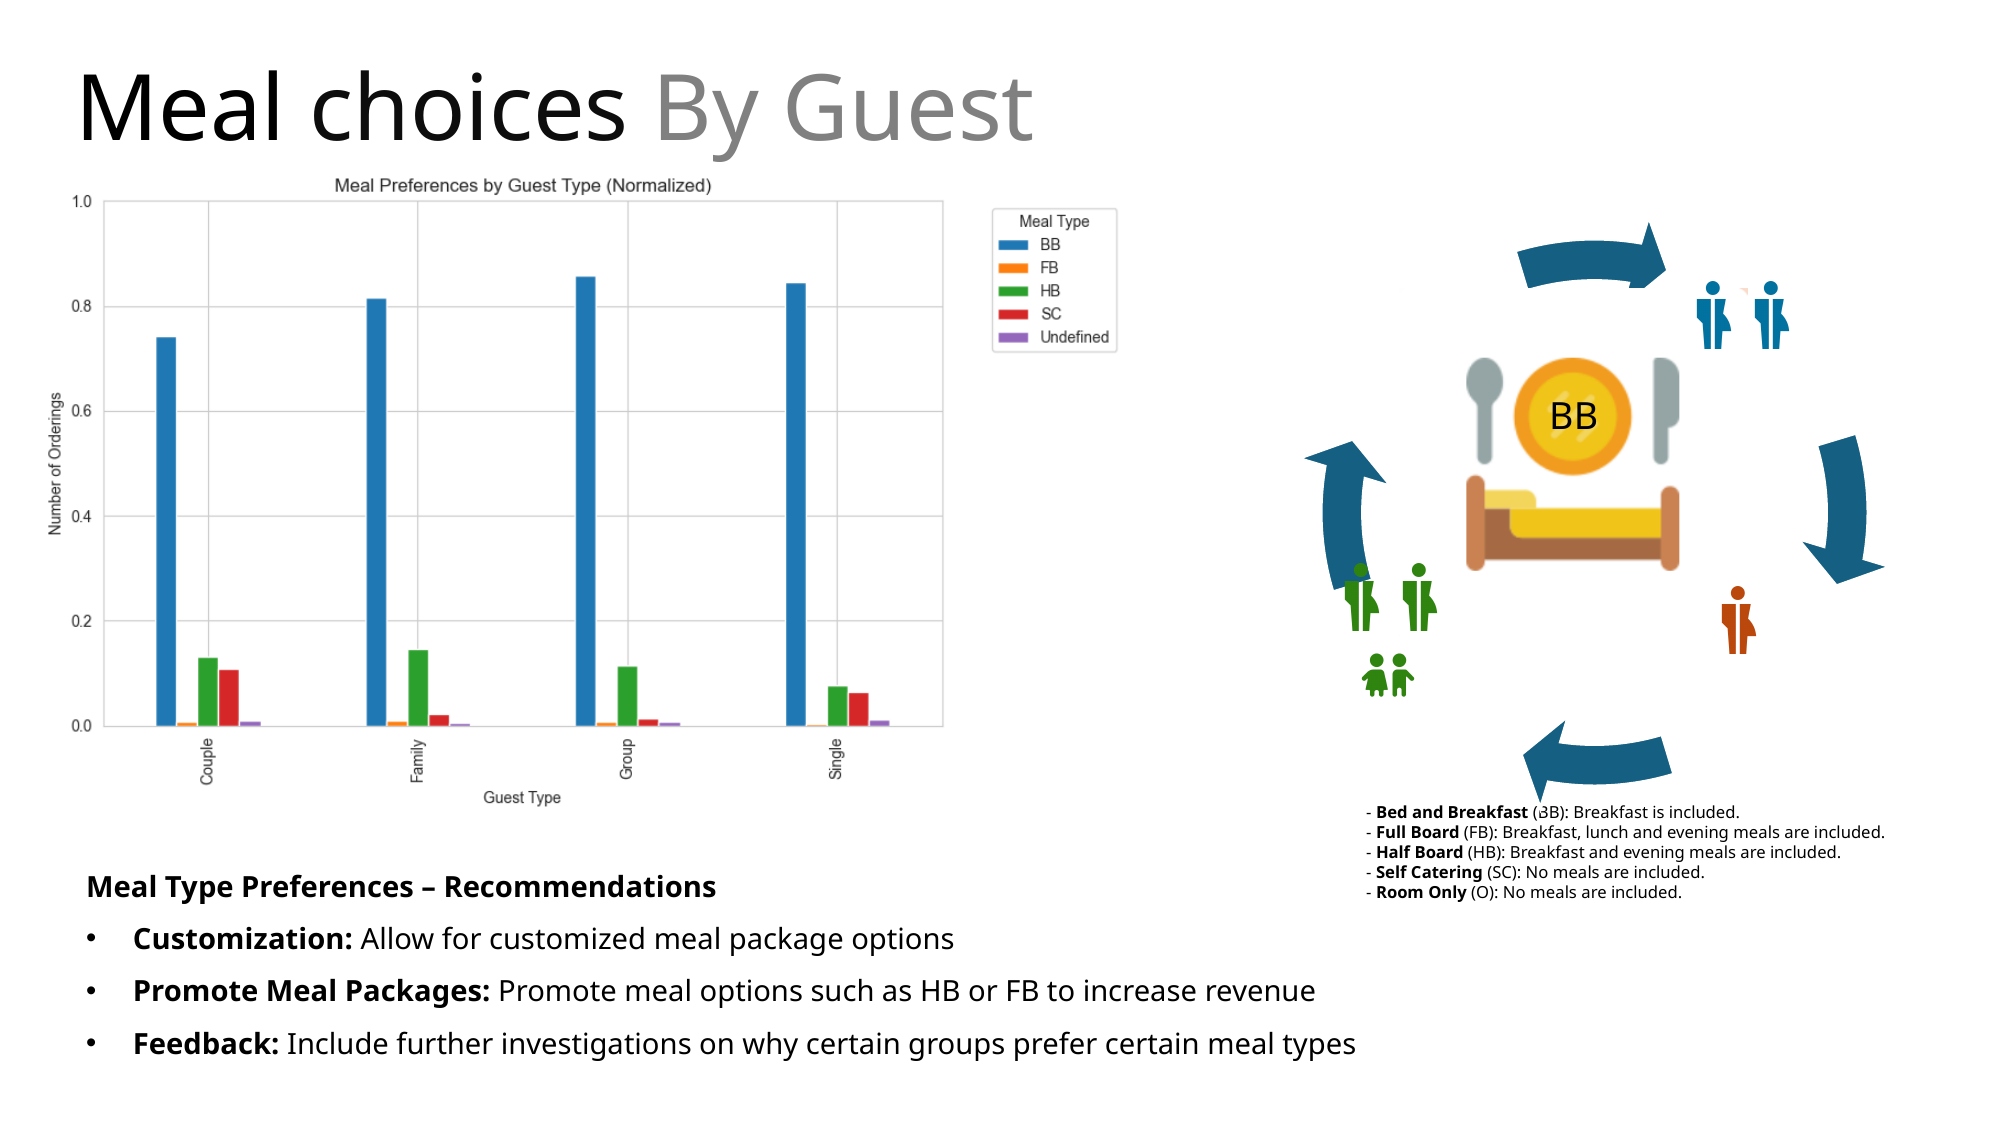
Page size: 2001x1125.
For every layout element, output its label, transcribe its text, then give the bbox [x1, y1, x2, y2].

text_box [1277, 210, 1837, 744]
title Meal choices By Guest [60, 1, 1936, 219]
text_box Meal Type Preferences – Recommendations Customization: Allow for customized meal package options Promote Meal Packages: Promote meal options such as HB or FB to increase revenue Feedback: Include further investigations on why certain groups prefer certain meal types [71, 842, 1701, 1068]
picture [32, 161, 1134, 823]
text_box - Bed and Breakfast (BB): Breakfast is included. - Full Board (FB): Breakfast, lunch and evening meals are included. - Half Board (HB): Breakfast and evening meals are included. - Self Catering (SC): No meals are included. - Room Only (O): No meals are included. [1351, 794, 1903, 909]
